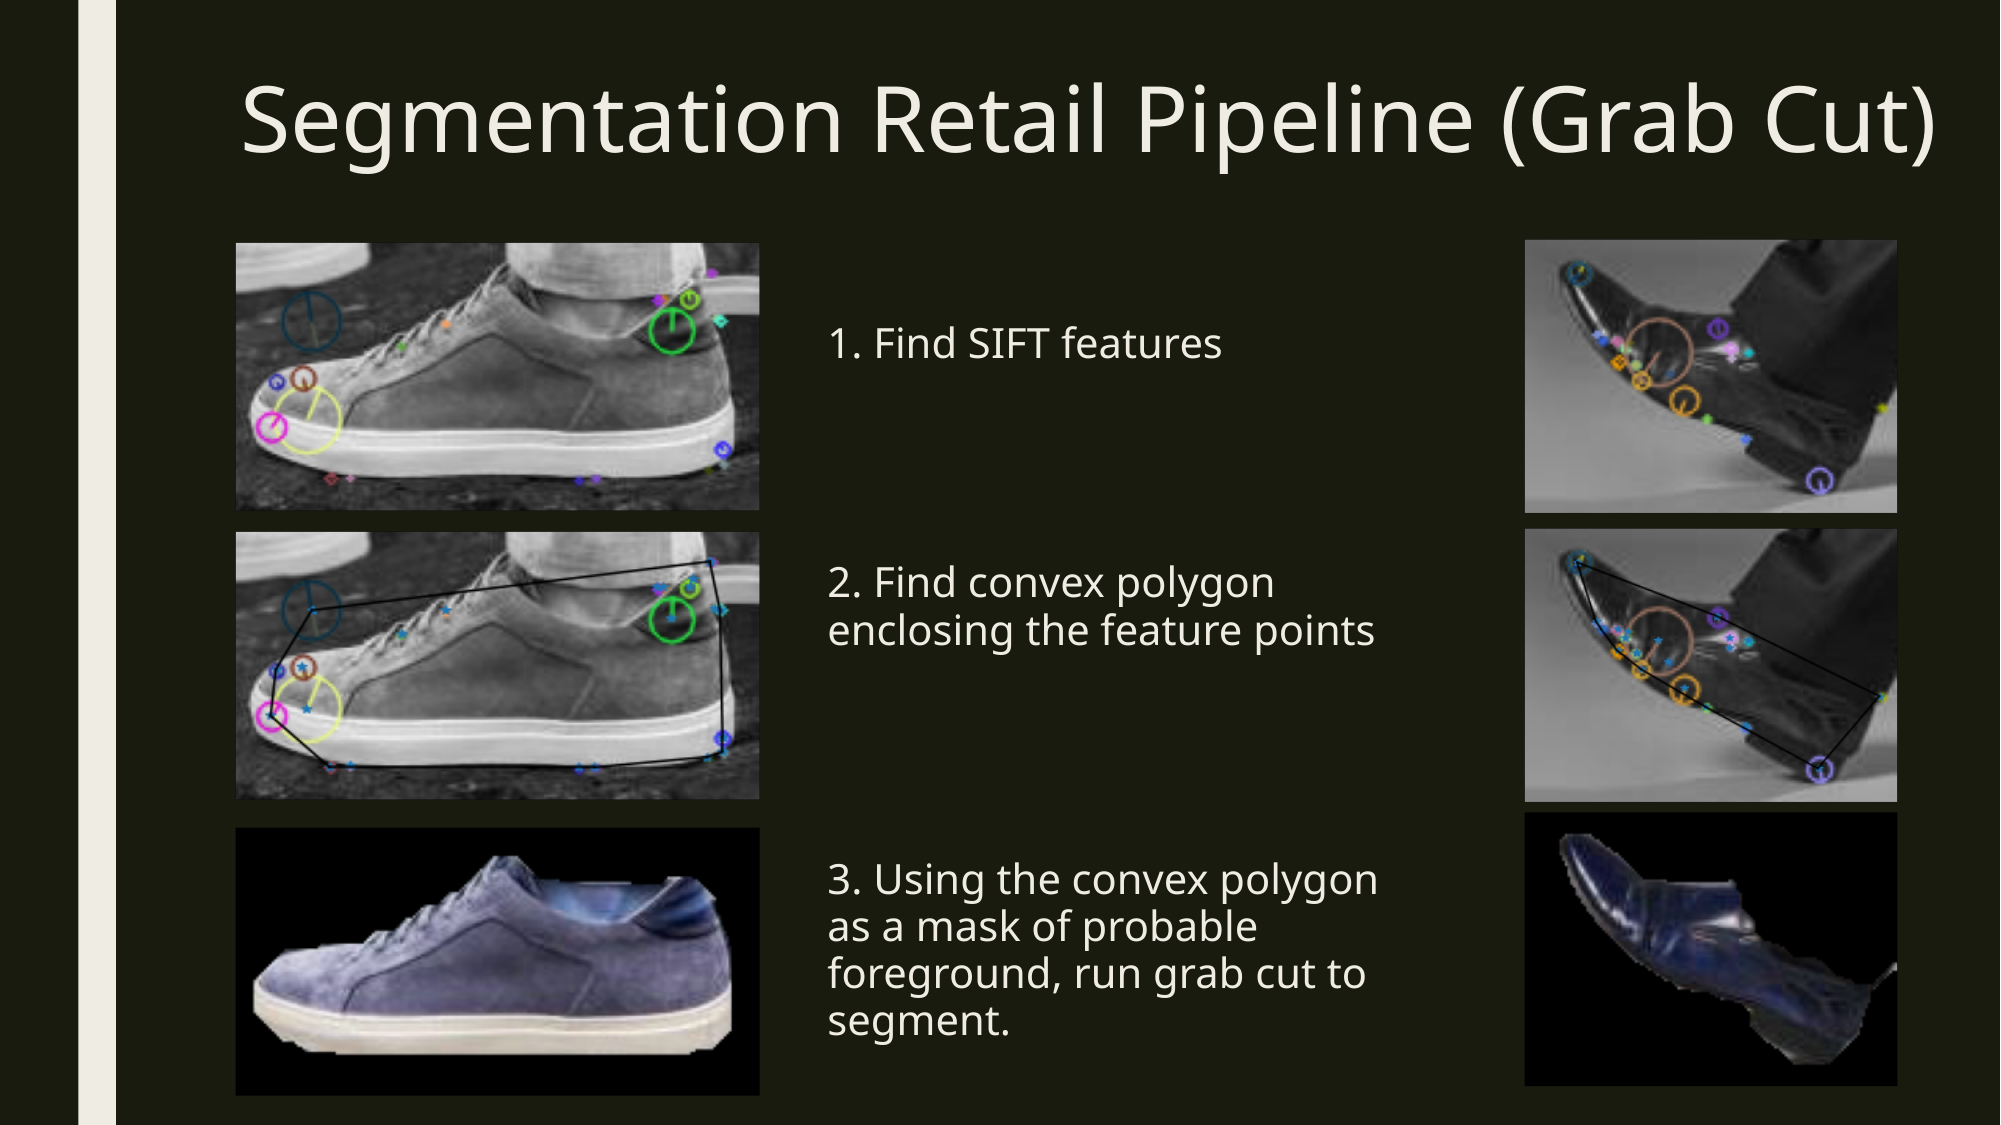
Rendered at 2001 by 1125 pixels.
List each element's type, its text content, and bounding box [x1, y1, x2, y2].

picture [224, 232, 771, 811]
title Segmentation Retail Pipeline (Grab Cut) [225, 66, 1984, 195]
list 1. Find SIFT features [812, 312, 1443, 413]
picture [1516, 232, 1905, 1095]
picture [224, 817, 771, 1108]
list 3. Using the convex polygon as a mask of probable foreground, run grab cut to segment. [812, 849, 1443, 1051]
list 2. Find convex polygon enclosing the feature points [812, 552, 1443, 755]
